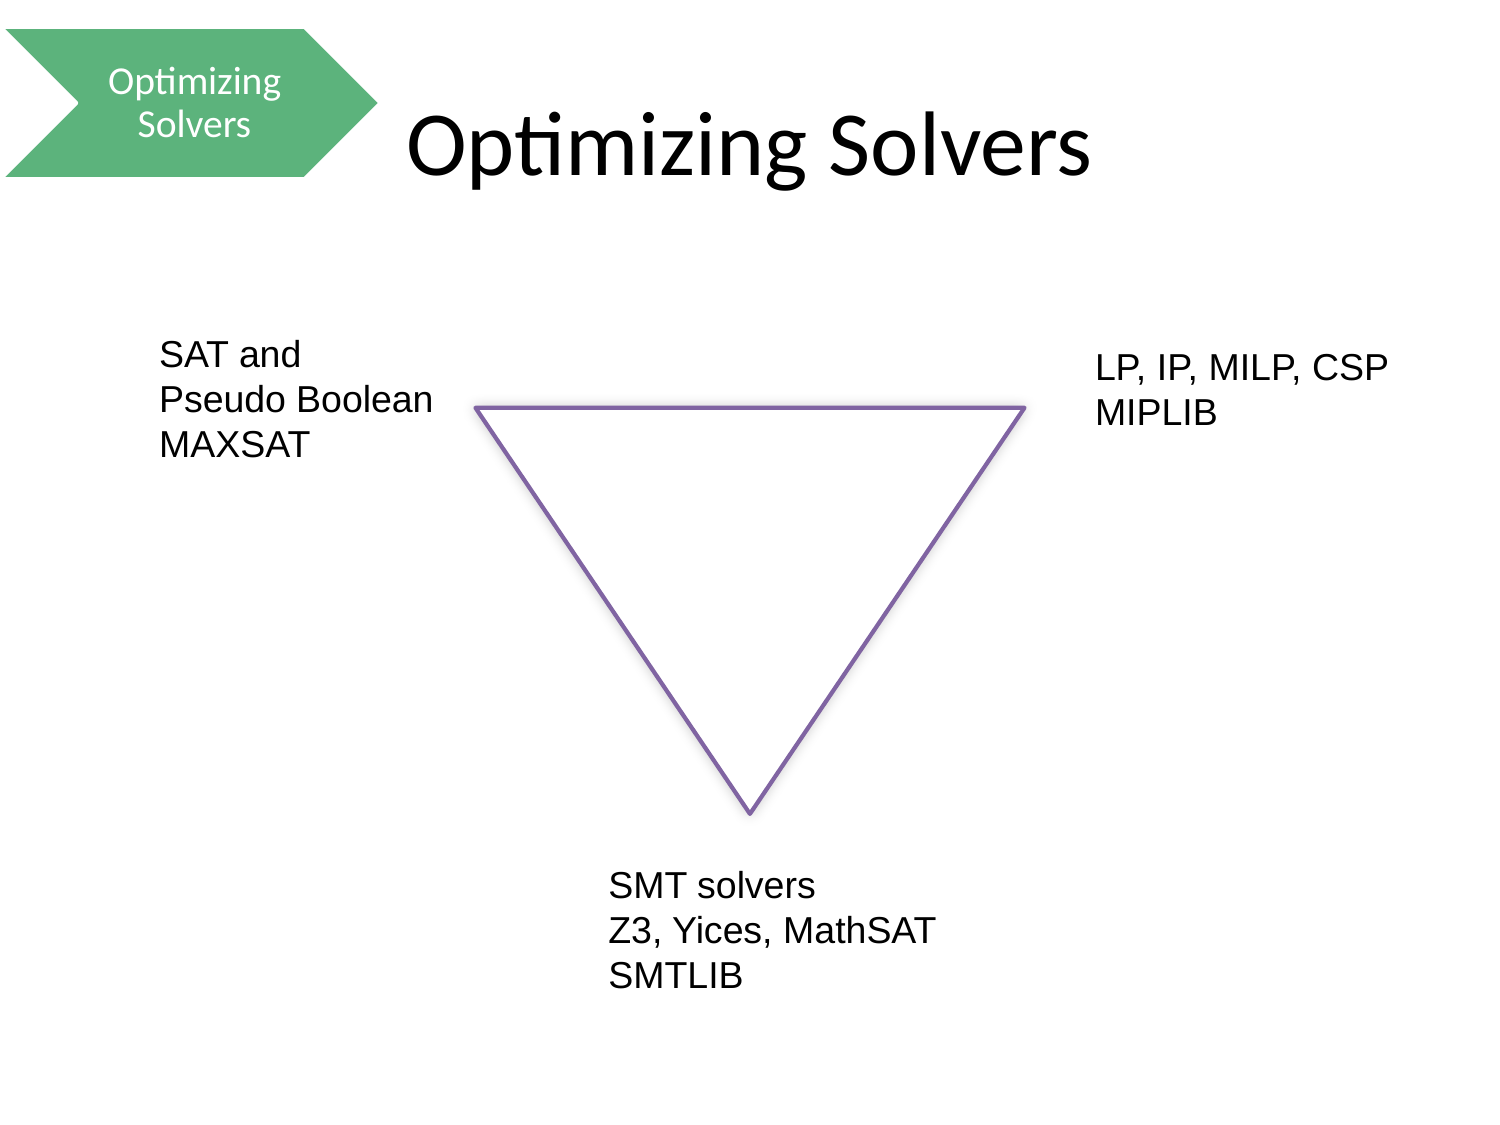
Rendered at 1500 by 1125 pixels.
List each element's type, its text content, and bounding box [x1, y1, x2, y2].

text_box SMT solvers Z3, Yices, MathSAT SMTLIB [593, 853, 952, 1004]
text_box SAT and Pseudo Boolean MAXSAT [144, 322, 449, 473]
text_box LP, IP, MILP, CSP MIPLIB [1080, 335, 1405, 441]
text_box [0, 26, 382, 180]
text_box [473, 405, 1027, 816]
title Optimizing Solvers [74, 44, 1426, 233]
